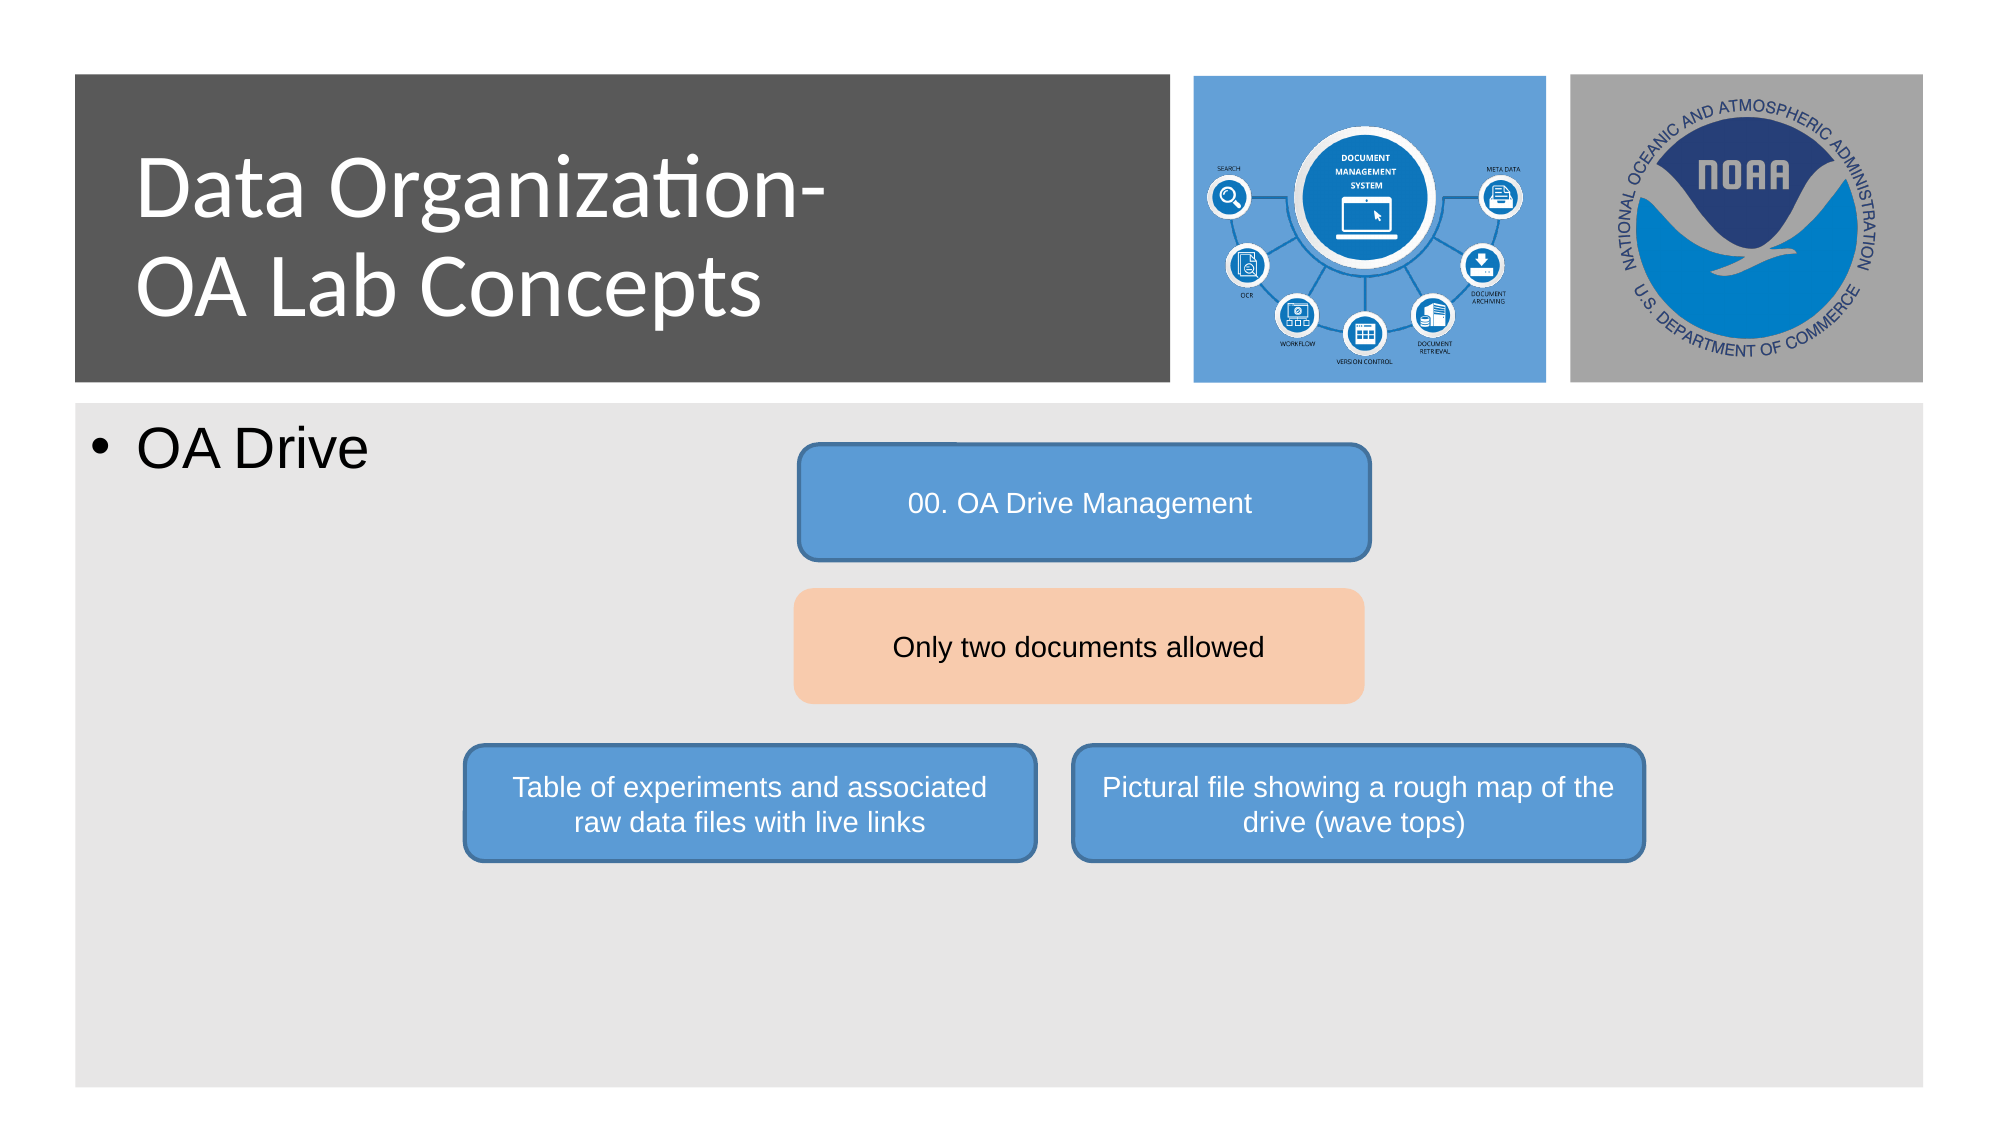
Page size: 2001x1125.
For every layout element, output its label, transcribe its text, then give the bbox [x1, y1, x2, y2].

text_box Table of experiments and associated raw data files with live links [462, 743, 1038, 864]
text_box [1193, 75, 1547, 383]
text_box Pictural file showing a rough map of the drive (wave tops) [1071, 743, 1647, 864]
text_box [75, 74, 1171, 383]
picture [1205, 119, 1524, 371]
text_box Only two documents allowed [791, 586, 1367, 707]
text_box 00. OA Drive Management [796, 442, 1373, 563]
text_box [1570, 74, 1923, 383]
title Data Organization- OA Lab Concepts [120, 120, 1119, 354]
text_box OA Drive [73, 401, 1925, 1090]
picture [1617, 98, 1877, 358]
